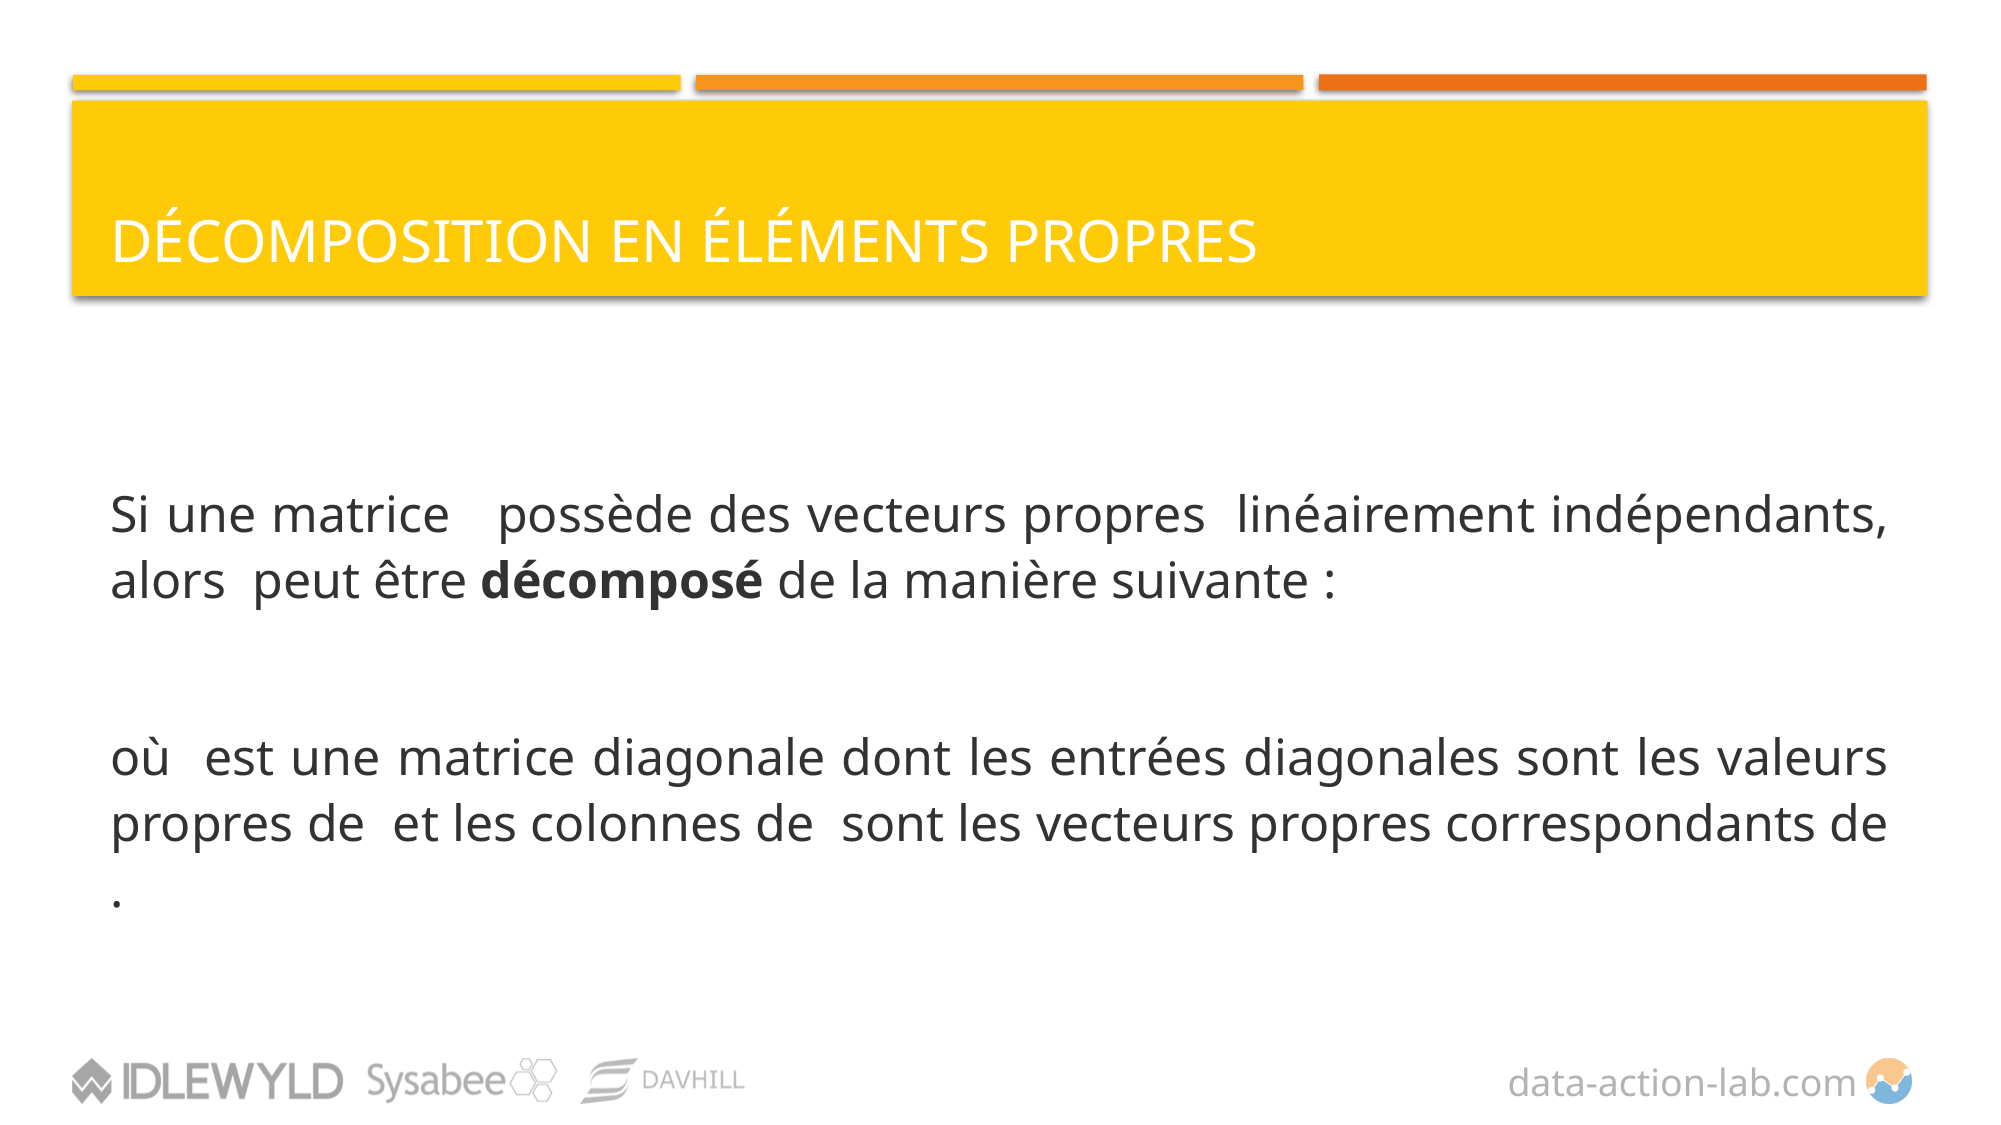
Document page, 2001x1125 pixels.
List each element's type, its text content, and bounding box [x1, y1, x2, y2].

title Décomposition en éléments propres [95, 115, 1905, 282]
picture [72, 1058, 745, 1104]
